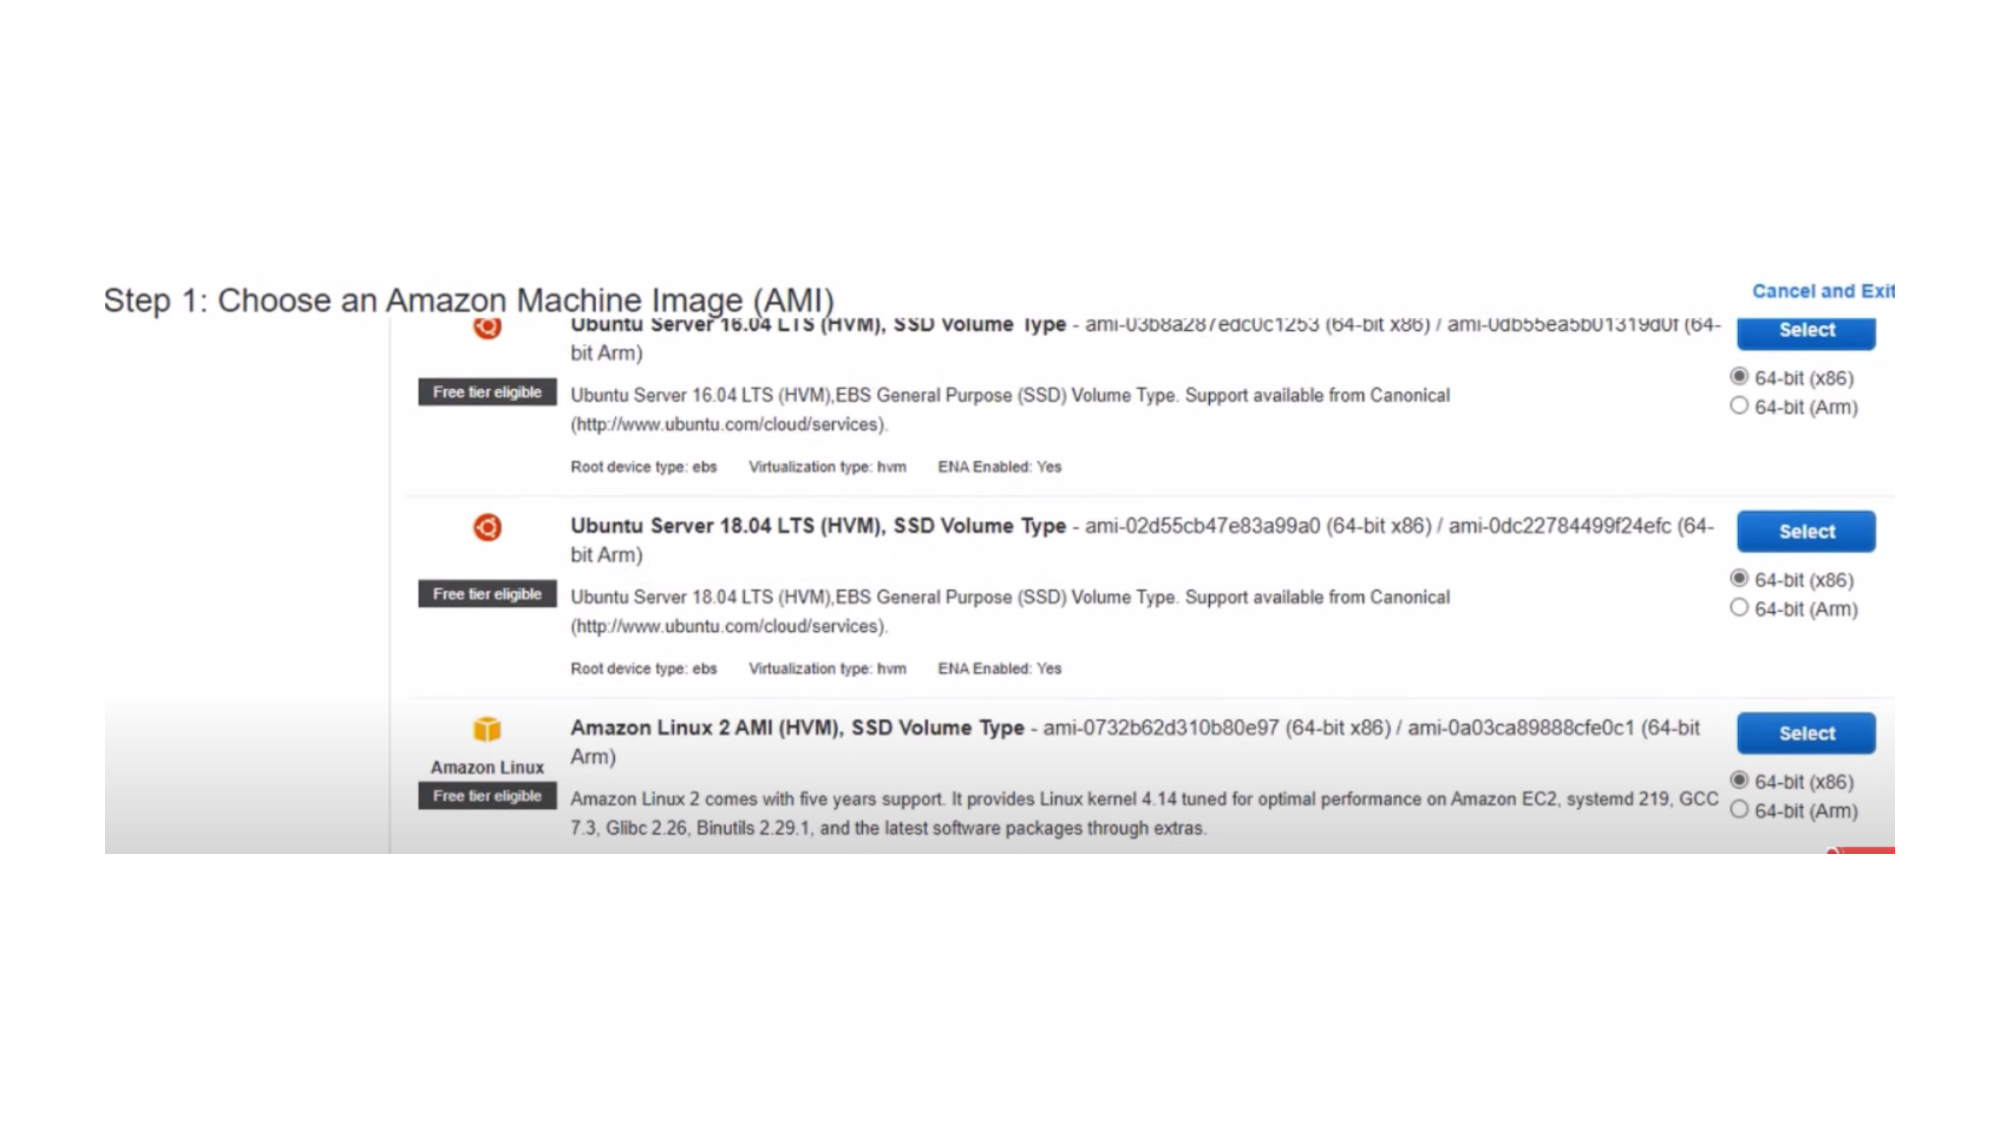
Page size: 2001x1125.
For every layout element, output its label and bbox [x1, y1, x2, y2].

list [105, 271, 1895, 854]
